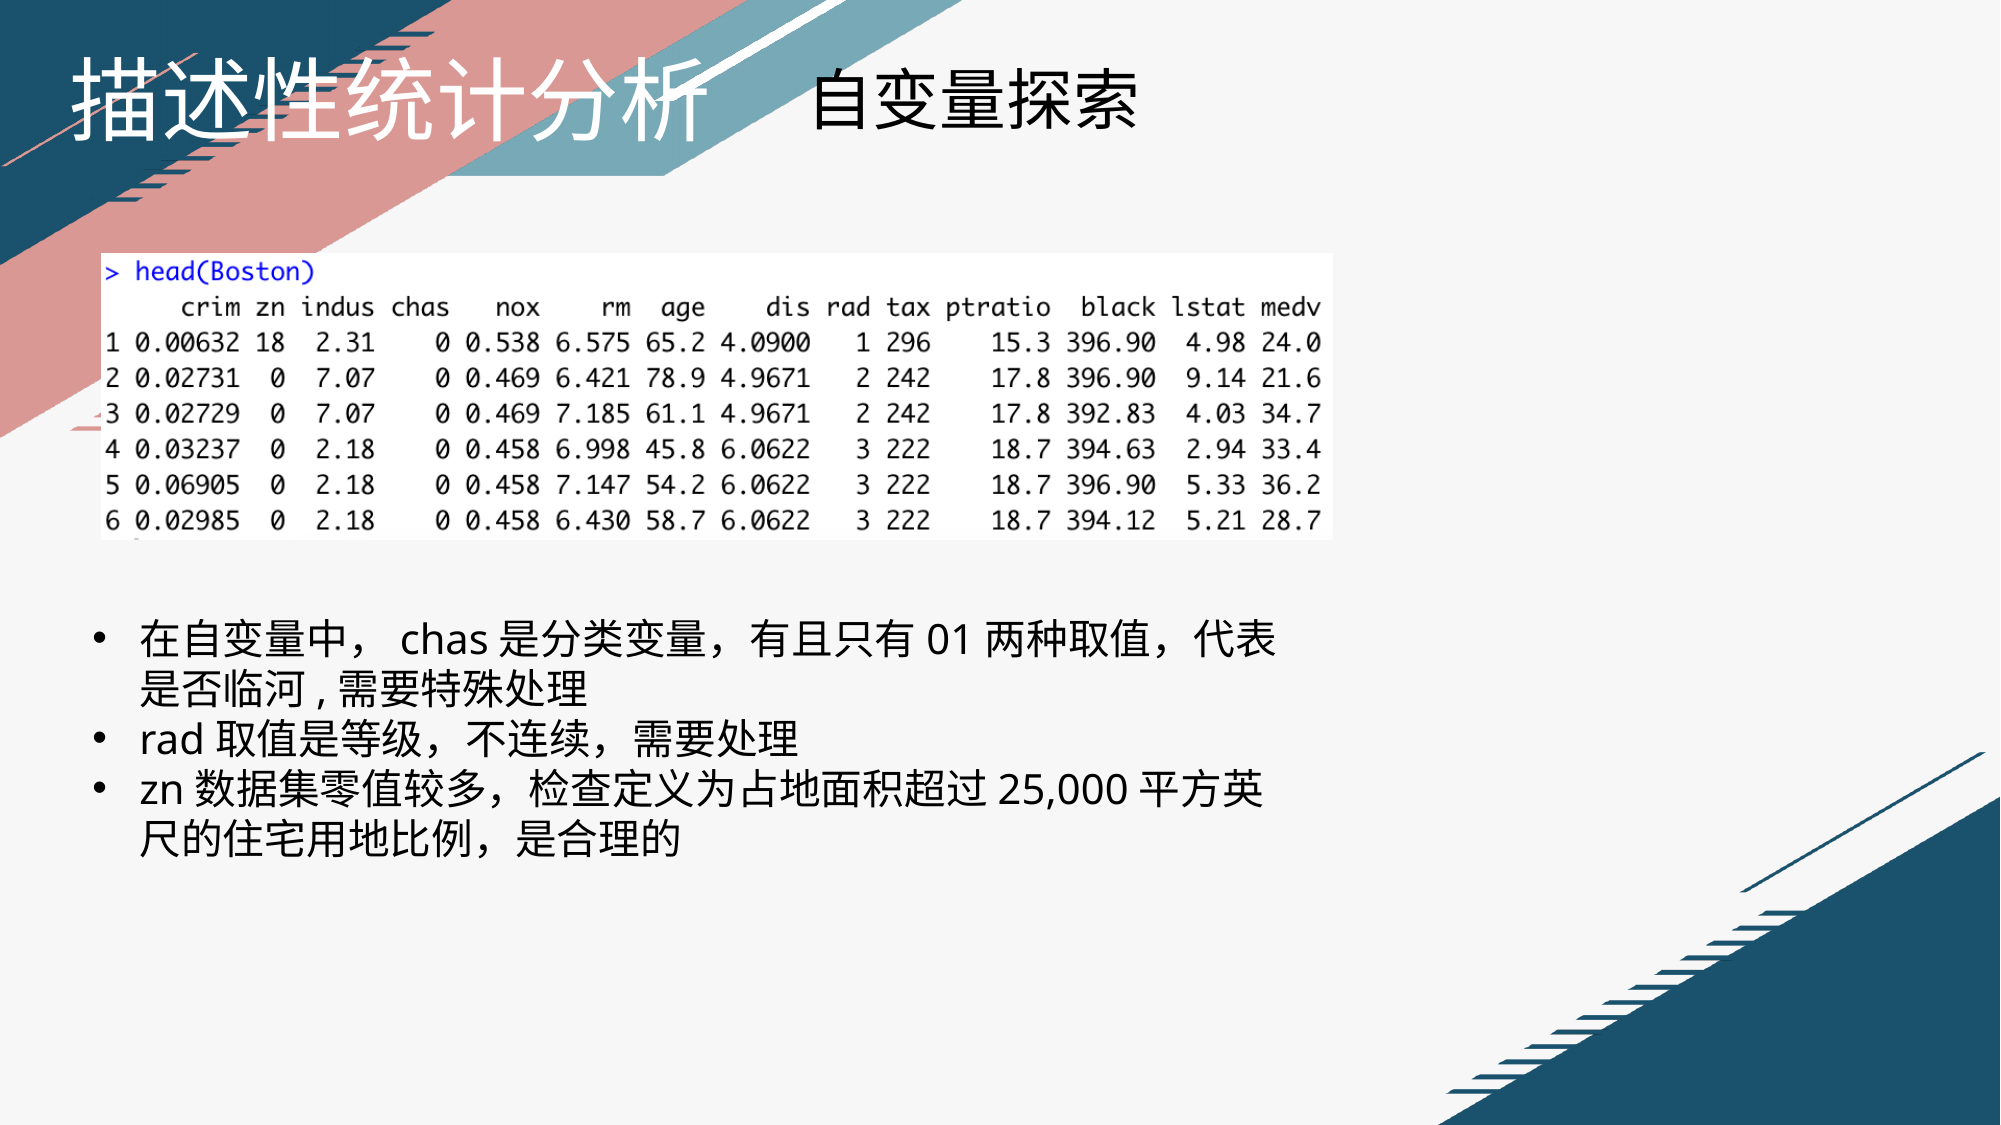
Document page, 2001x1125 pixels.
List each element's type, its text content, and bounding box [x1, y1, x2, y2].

text_box 在自变量中，chas是分类变量，有且只有01两种取值，代表是否临河,需要特殊处理 rad取值是等级，不连续，需要处理 zn数据集零值较多，检查定义为占地面积超过25,000平方英尺的住宅用地比例，是合理的 [77, 605, 1309, 870]
text_box 描述性统计分析 [54, 35, 747, 161]
picture [0, 0, 1333, 540]
text_box 自变量探索 [791, 50, 1155, 146]
picture [1434, 751, 2000, 1125]
